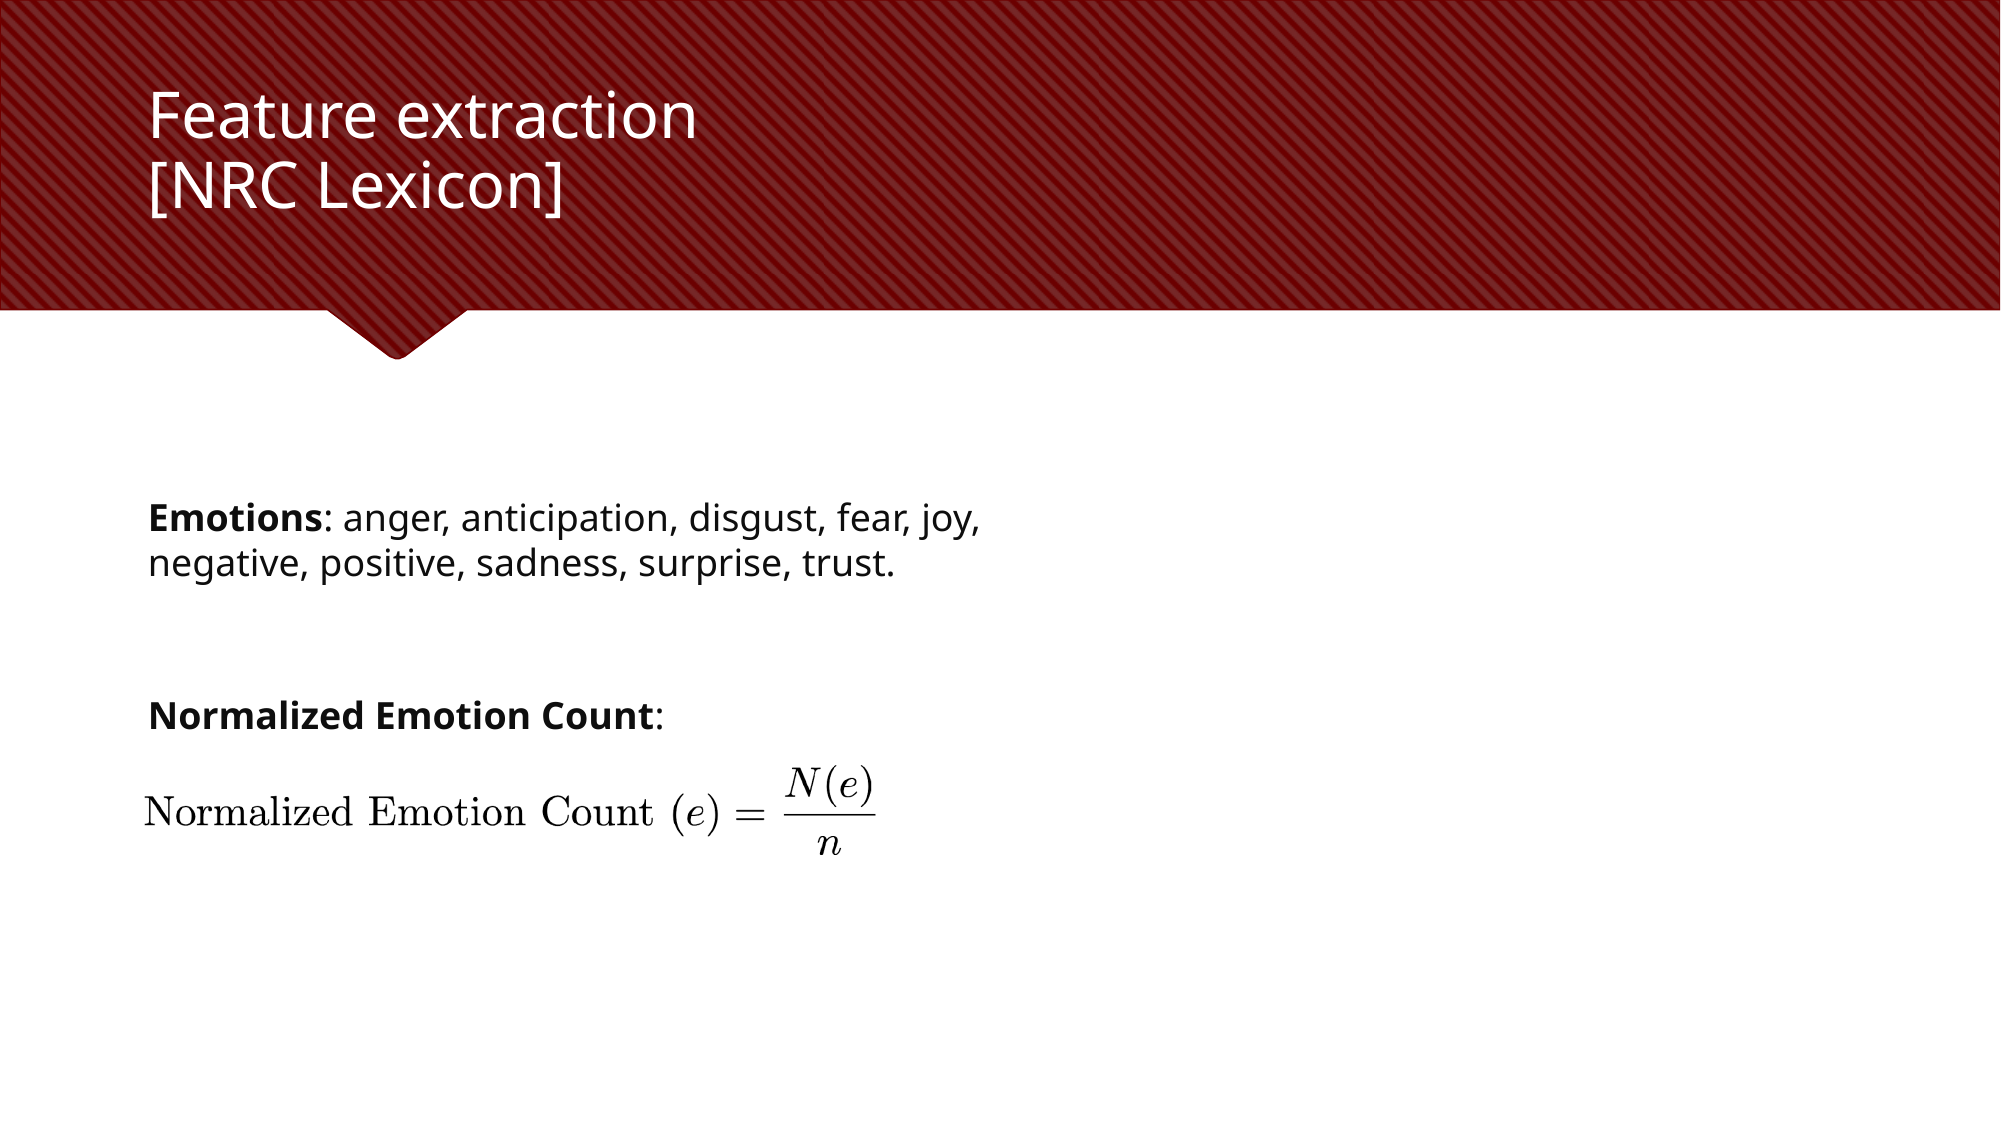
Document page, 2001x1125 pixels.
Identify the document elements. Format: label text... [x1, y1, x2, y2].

text_box Emotions: anger, anticipation, disgust, fear, joy, negative, positive, sadness, surprise, trust. [132, 486, 1135, 637]
picture [1, 1, 1999, 357]
title Feature extraction [NRC Lexicon] [132, 73, 1868, 233]
text_box Normalized Emotion Count: [132, 684, 1135, 745]
picture [132, 745, 883, 877]
